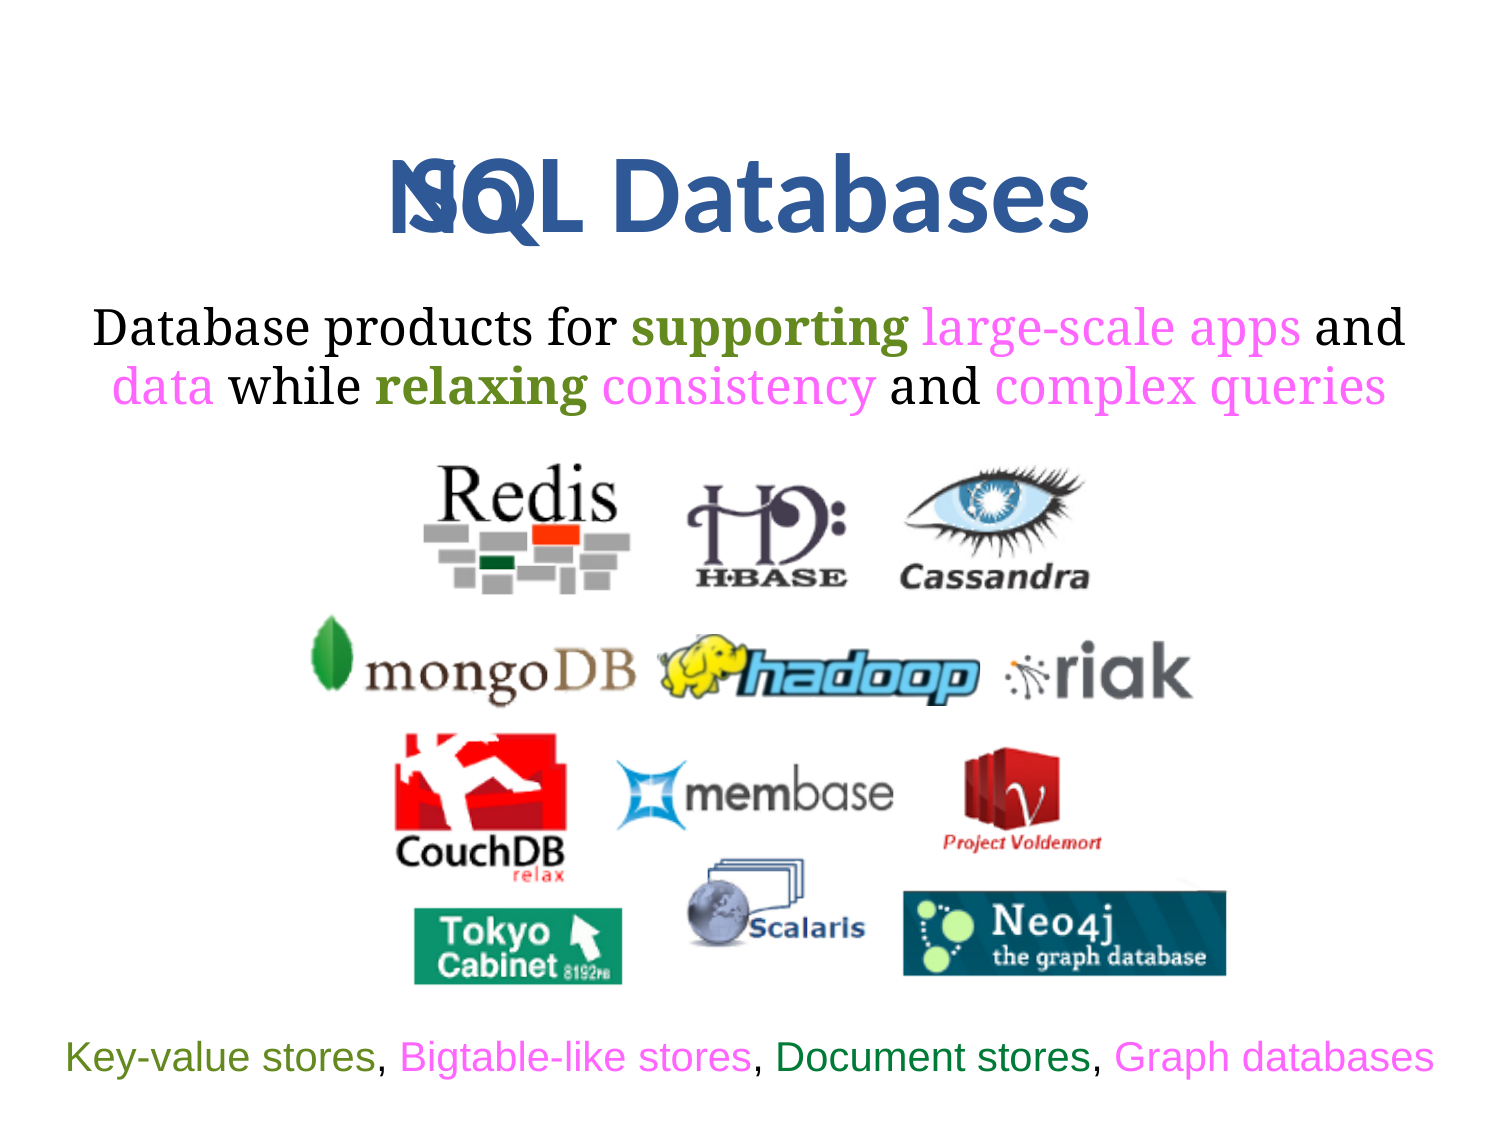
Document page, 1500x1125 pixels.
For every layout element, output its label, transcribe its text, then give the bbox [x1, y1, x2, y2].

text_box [299, 447, 1234, 1001]
title SQL Databases [75, 0, 1425, 263]
text_box Database products for supporting large-scale apps and data while relaxing consistency and complex queries [61, 287, 1438, 423]
text_box Key-value stores, Bigtable-like stores, Document stores, Graph databases [50, 1021, 1500, 1087]
text_box No [326, 1, 581, 264]
